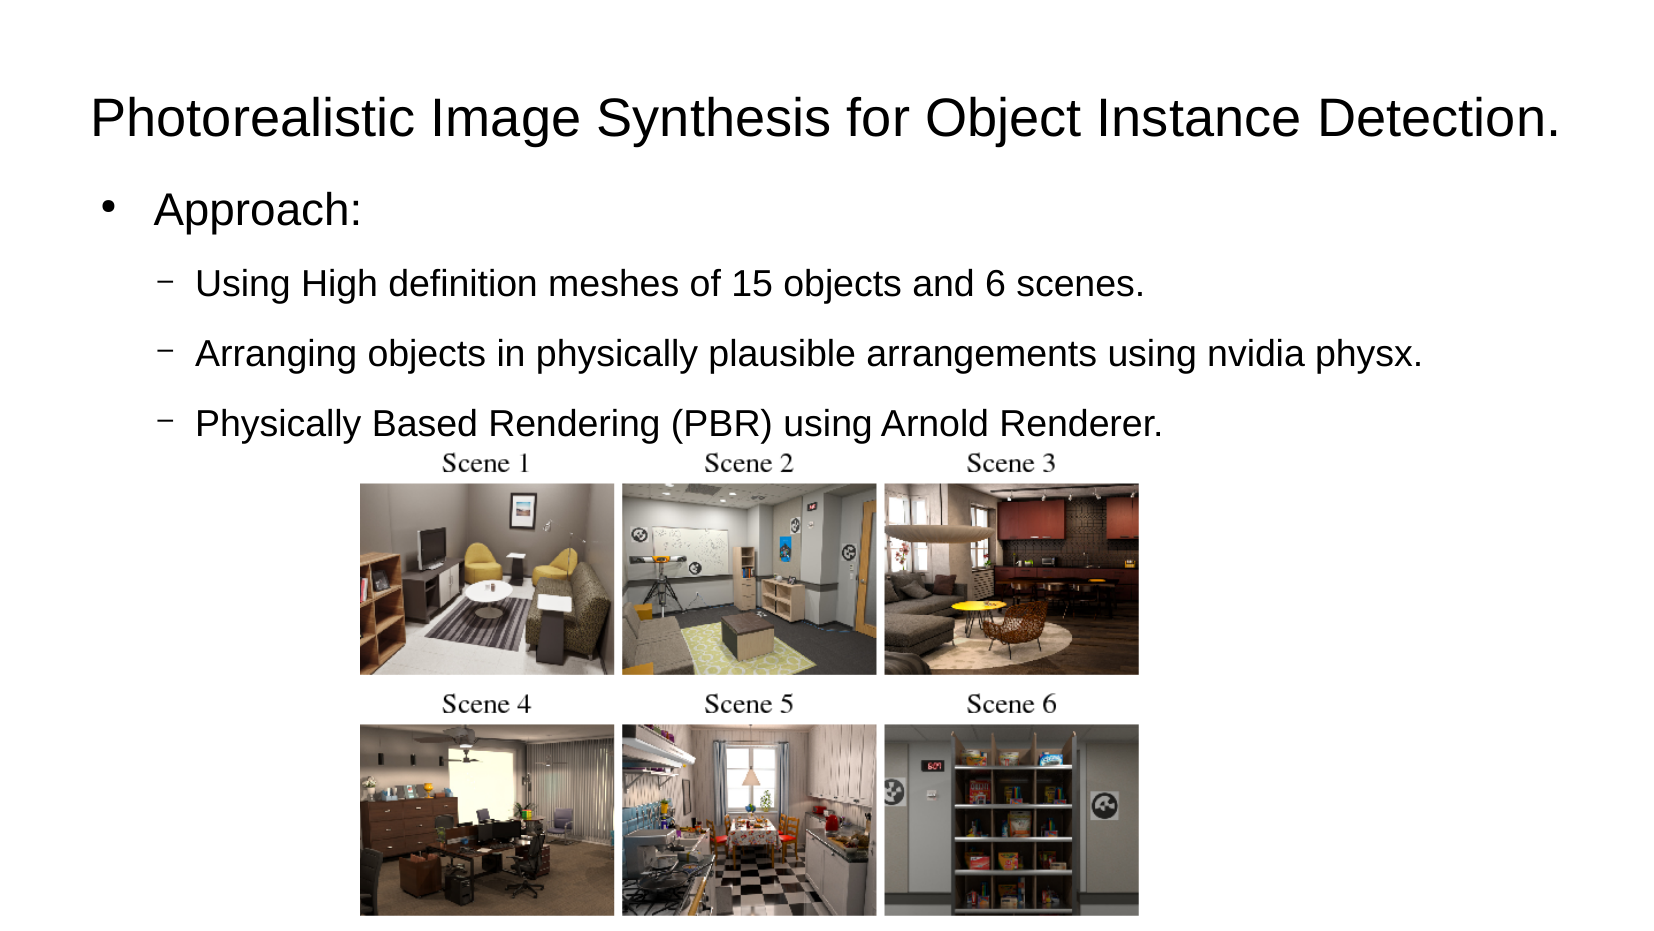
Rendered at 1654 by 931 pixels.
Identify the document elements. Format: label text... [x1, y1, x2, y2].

list Approach: Using High definition meshes of 15 objects and 6 scenes. Arranging objects in physically plausible arrangements using nvidia physx. Physically Based Rendering (PBR) using Arnold Renderer. [82, 193, 1571, 720]
title Photorealistic Image Synthesis for Object Instance Detection. [82, 37, 1571, 193]
picture [359, 449, 1140, 917]
